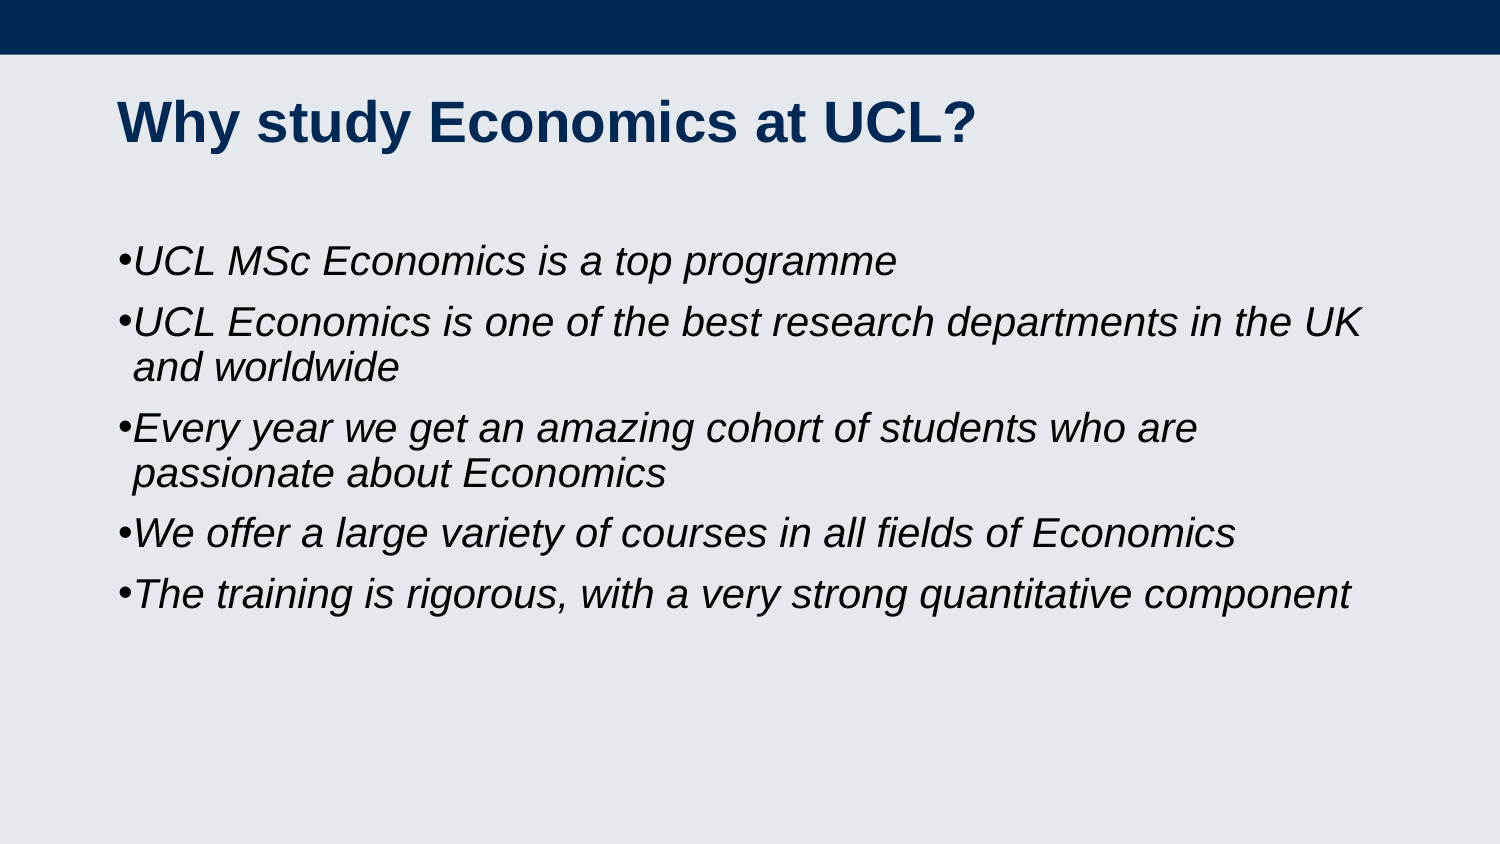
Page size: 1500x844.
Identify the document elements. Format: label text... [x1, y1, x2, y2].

title Why study Economics at UCL? [103, 85, 1397, 197]
list UCL MSc Economics is a top programme UCL Economics is one of the best research departments in the UK and worldwide Every year we get an amazing cohort of students who are passionate about Economics We offer a large variety of courses in all fields of Economics The training is rigorous, with a very strong quantitative component [103, 232, 1397, 774]
